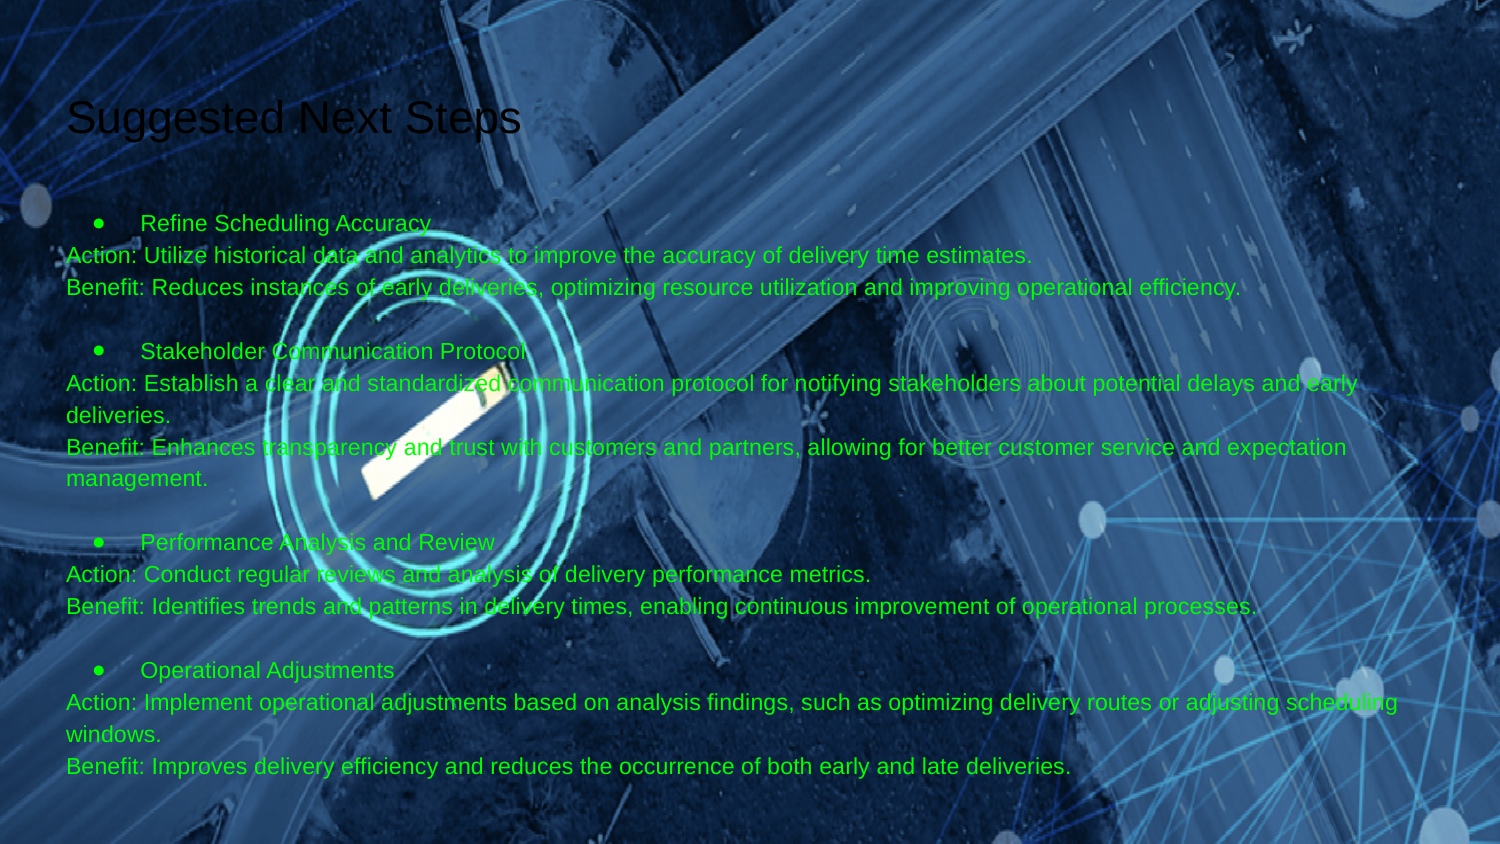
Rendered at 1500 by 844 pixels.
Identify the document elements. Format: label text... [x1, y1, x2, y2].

list Refine Scheduling Accuracy Action: Utilize historical data and analytics to improve the accuracy of delivery time estimates. Benefit: Reduces instances of early deliveries, optimizing resource utilization and improving operational efficiency. Stakeholder Communication Protocol Action: Establish a clear and standardized communication protocol for notifying stakeholders about potential delays and early deliveries. Benefit: Enhances transparency and trust with customers and partners, allowing for better customer service and expectation management. Performance Analysis and Review Action: Conduct regular reviews and analysis of delivery performance metrics. Benefit: Identifies trends and patterns in delivery times, enabling continuous improvement of operational processes. Operational Adjustments Action: Implement operational adjustments based on analysis findings, such as optimizing delivery routes or adjusting scheduling windows. Benefit: Improves delivery efficiency and reduces the occurrence of both early and late deliveries. [51, 189, 1449, 803]
picture [0, 0, 1500, 844]
title Suggested Next Steps [51, 72, 1449, 167]
